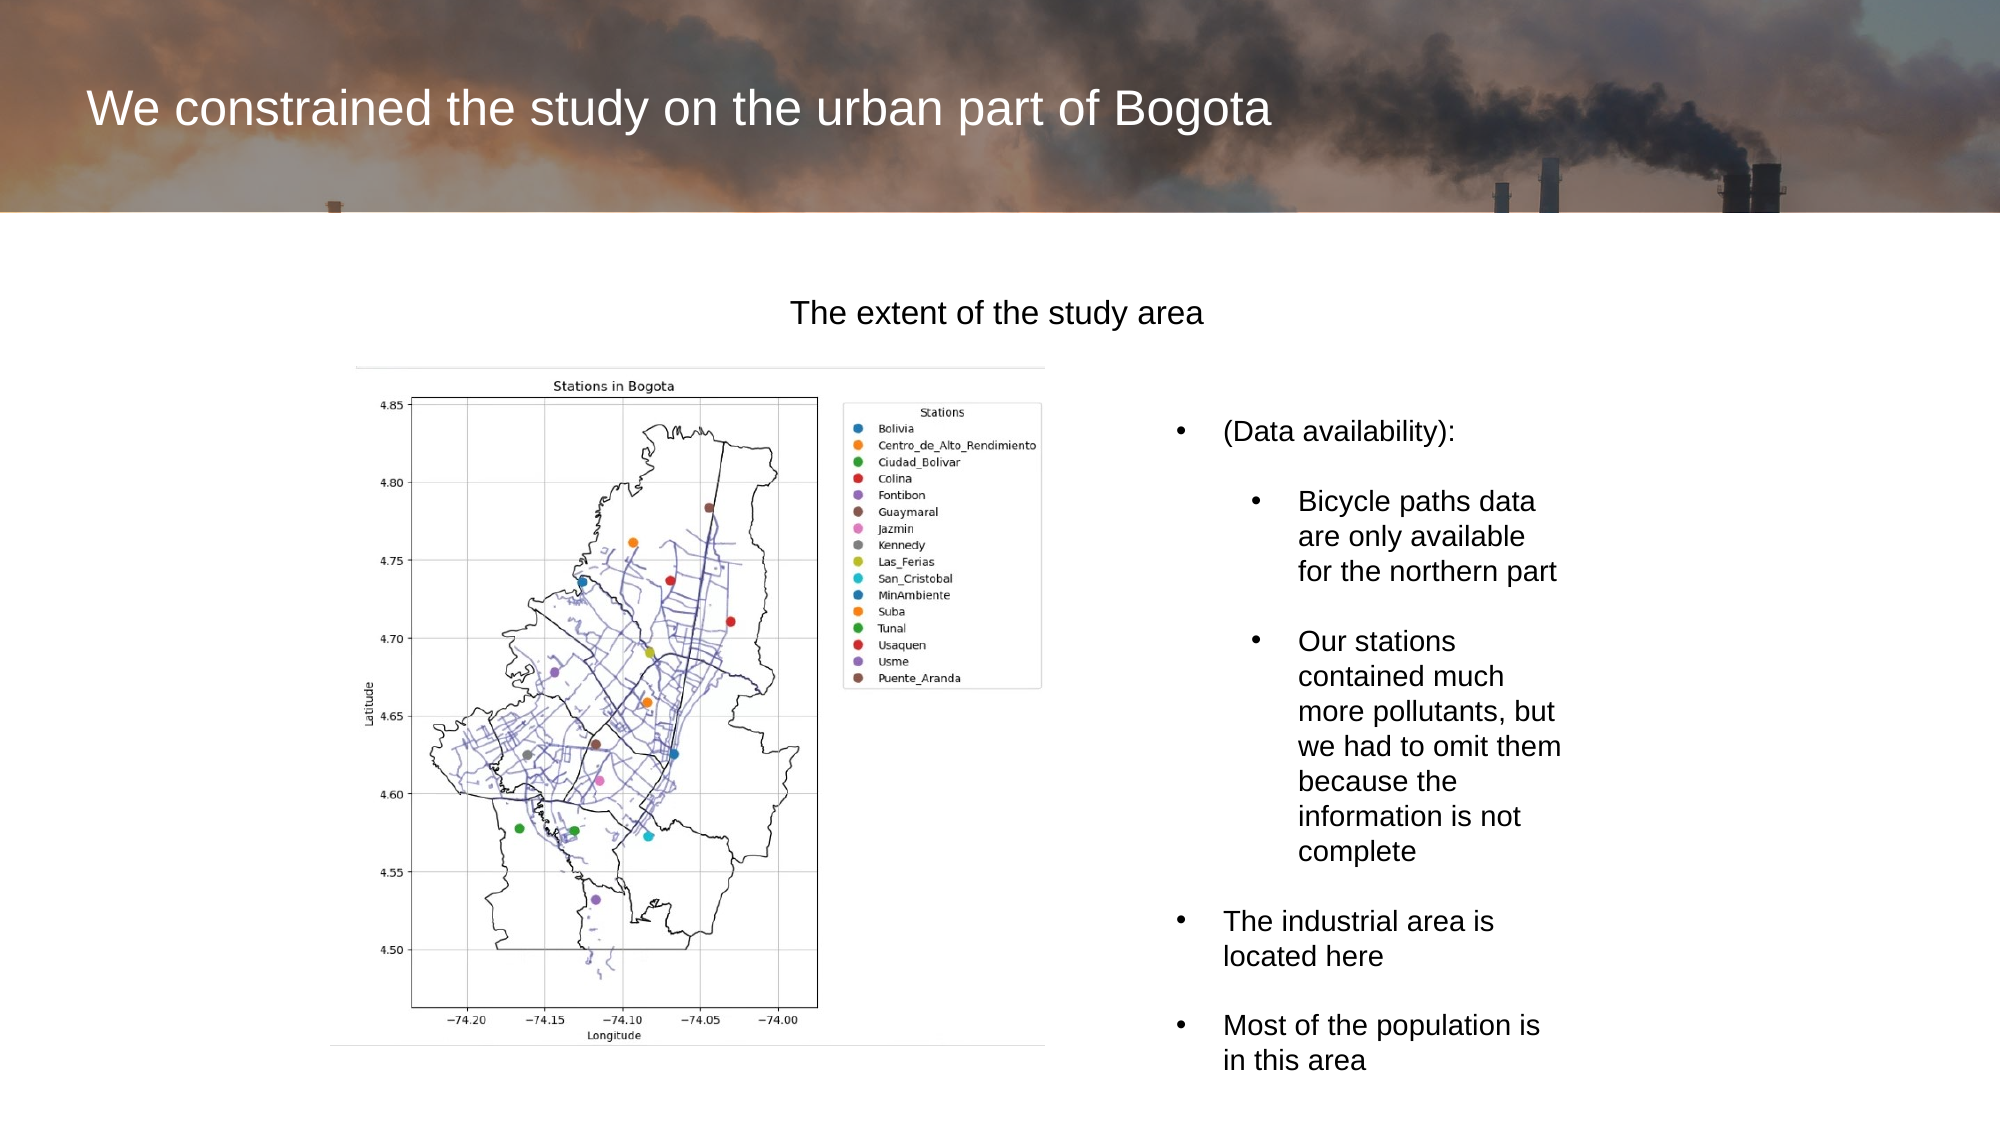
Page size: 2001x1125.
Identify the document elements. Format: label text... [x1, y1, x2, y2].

picture [330, 366, 1045, 1046]
text_box (Data availability): Bicycle paths data are only available for the northern part Our stations contained much more pollutants, but we had to omit them because the information is not complete The industrial area is located here Most of the population is in this area [1161, 370, 1581, 1084]
picture [0, 0, 2000, 213]
text_box The extent of the study area [775, 283, 1225, 339]
